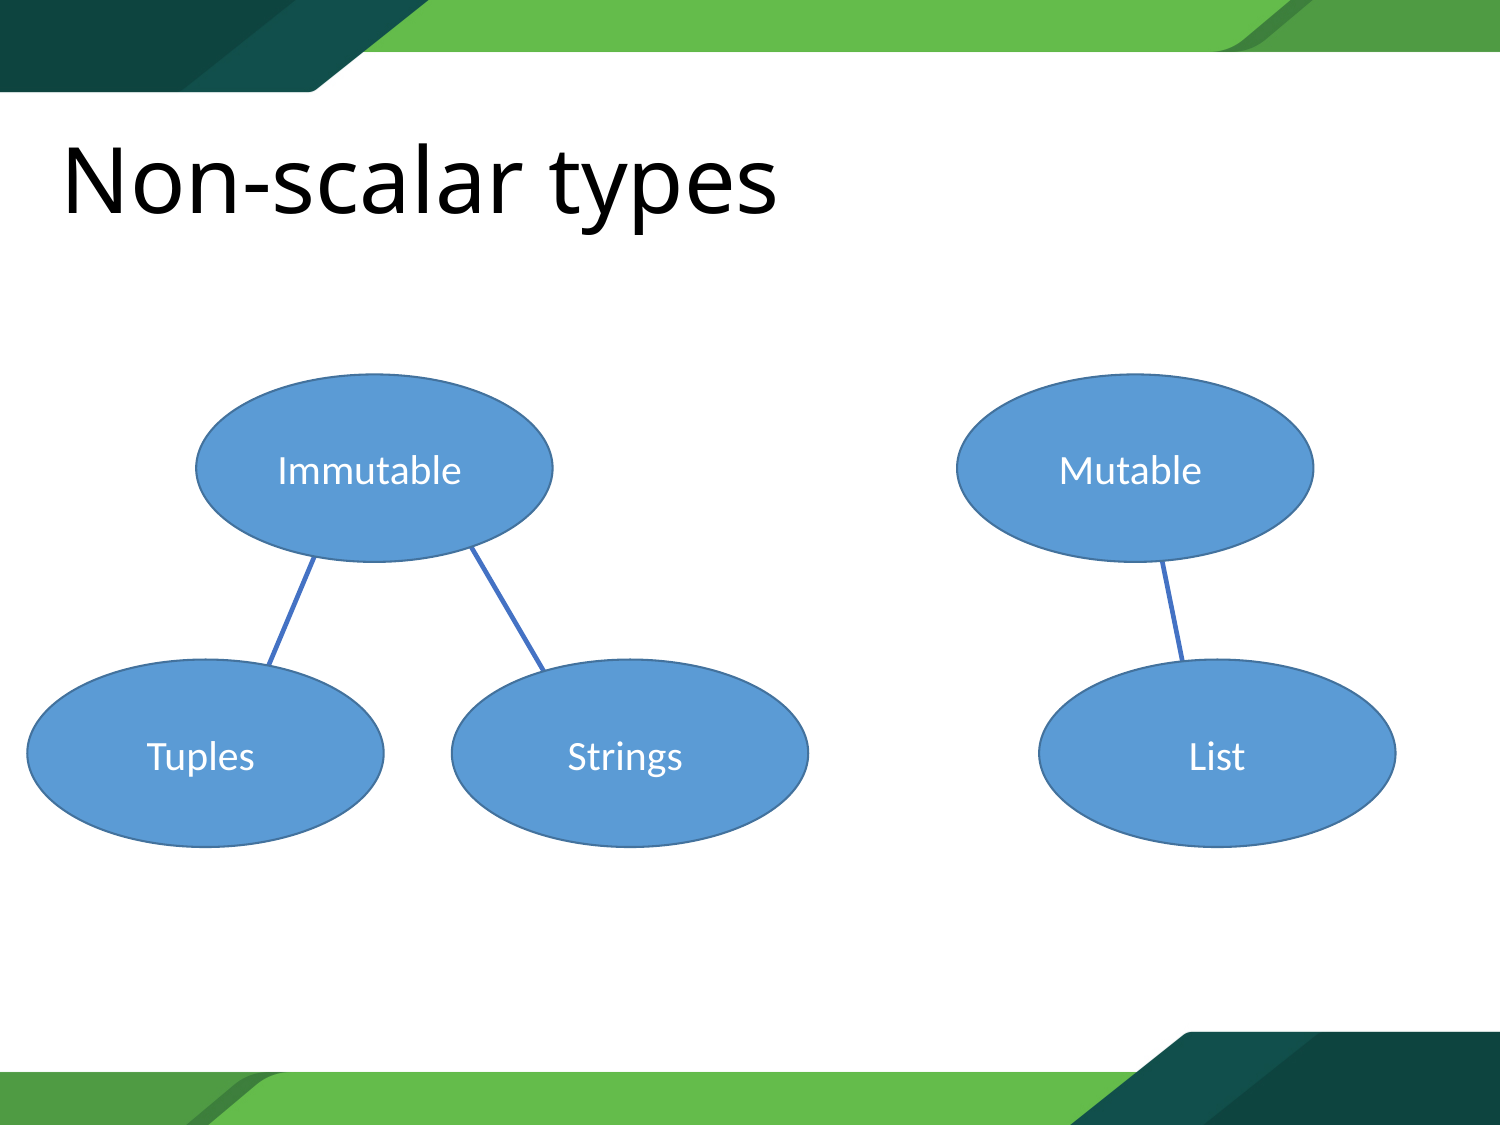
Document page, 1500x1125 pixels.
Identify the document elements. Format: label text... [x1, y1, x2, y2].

picture [0, 0, 1500, 1125]
text_box Strings [450, 658, 810, 849]
text_box Immutable [195, 373, 554, 563]
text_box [1155, 527, 1193, 713]
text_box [458, 525, 561, 701]
title Non-scalar types [45, 75, 1340, 293]
text_box List [1038, 658, 1397, 849]
text_box Mutable [956, 373, 1315, 563]
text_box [249, 508, 335, 712]
text_box Tuples [26, 658, 385, 849]
